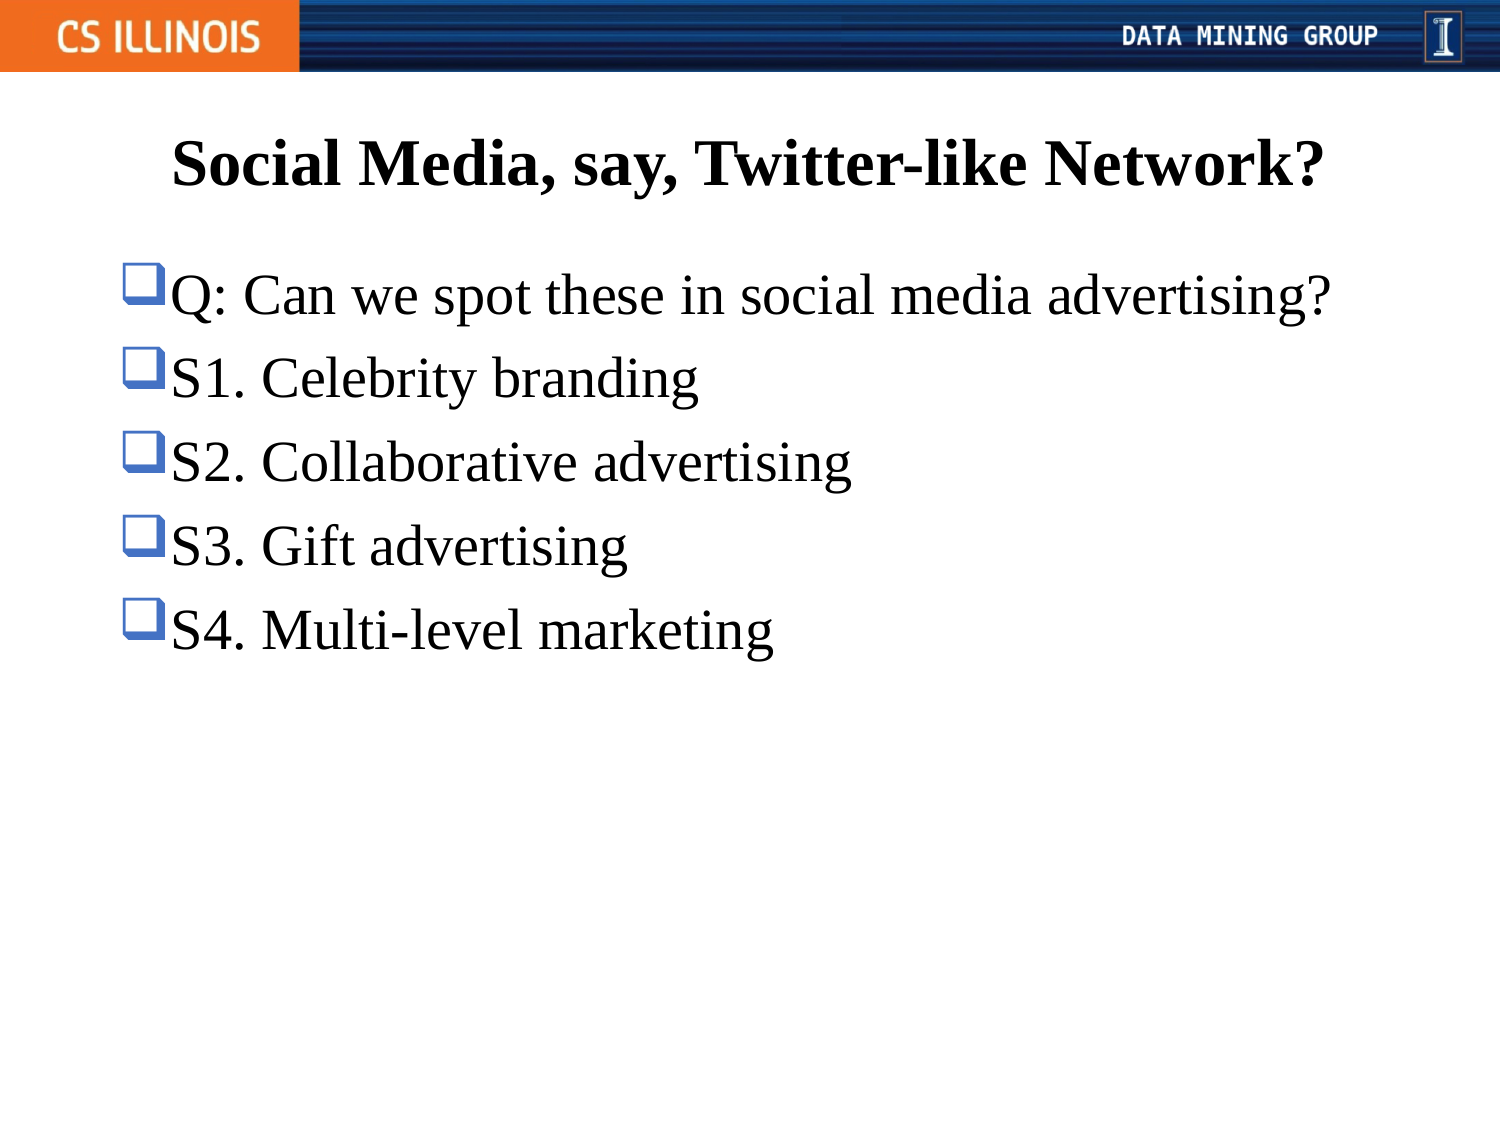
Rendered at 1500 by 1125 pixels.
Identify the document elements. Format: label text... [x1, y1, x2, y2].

list Q: Can we spot these in social media advertising? S1. Celebrity branding S2. Collaborative advertising S3. Gift advertising S4. Multi-level marketing [103, 256, 1397, 1058]
picture [0, 0, 1500, 72]
title Social Media, say, Twitter-like Network? [103, 100, 1397, 227]
